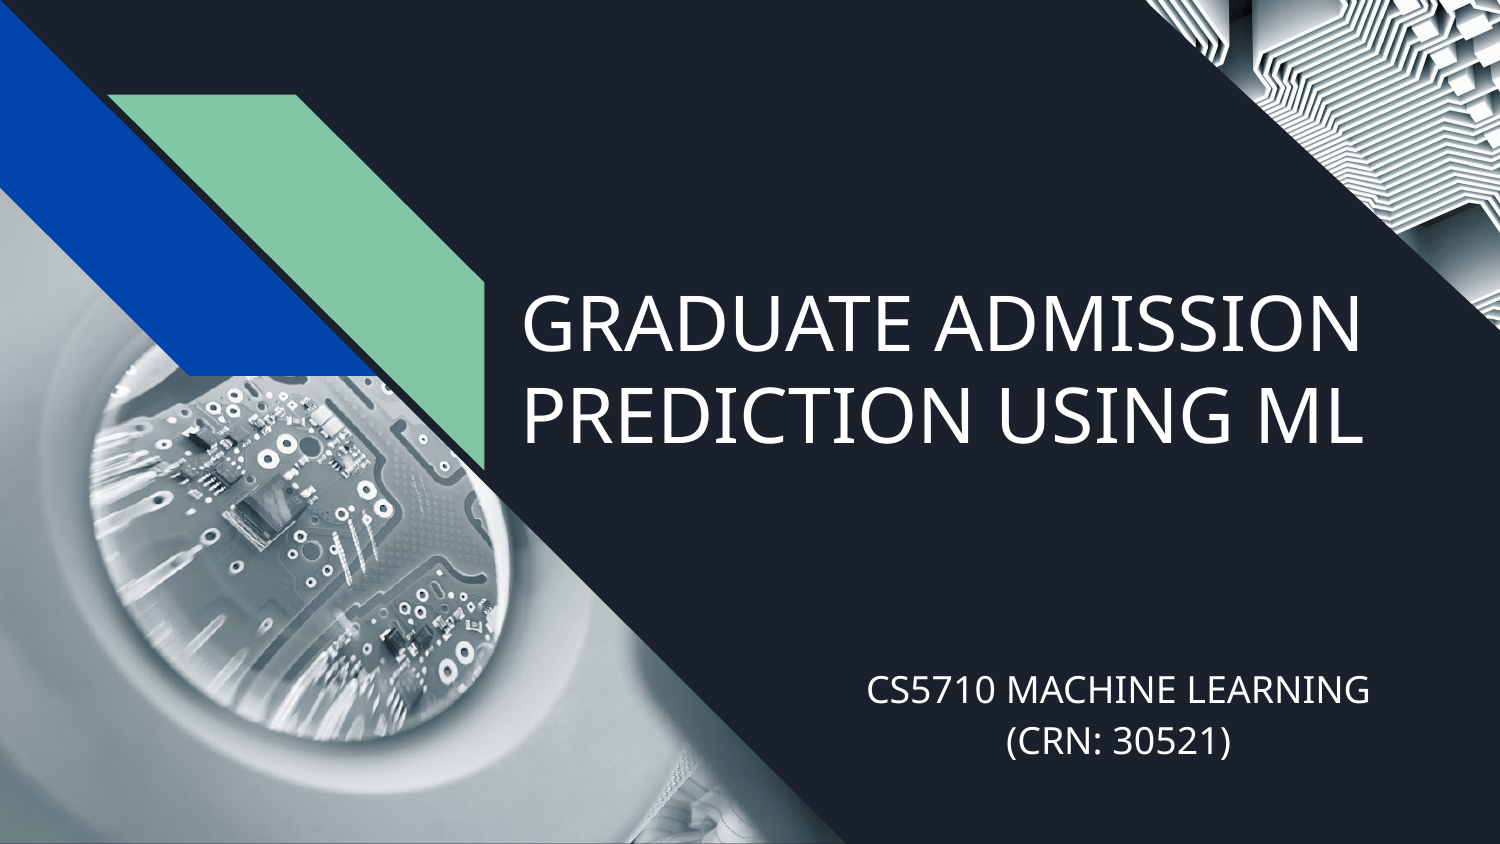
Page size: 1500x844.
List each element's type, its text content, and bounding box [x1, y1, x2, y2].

picture [1144, 0, 1500, 258]
title GRADUATE ADMISSION PREDICTION USING ML [505, 258, 1500, 503]
subtitle CS5710 MACHINE LEARNING (CRN: 30521) [833, 643, 1404, 727]
picture [0, 189, 847, 844]
